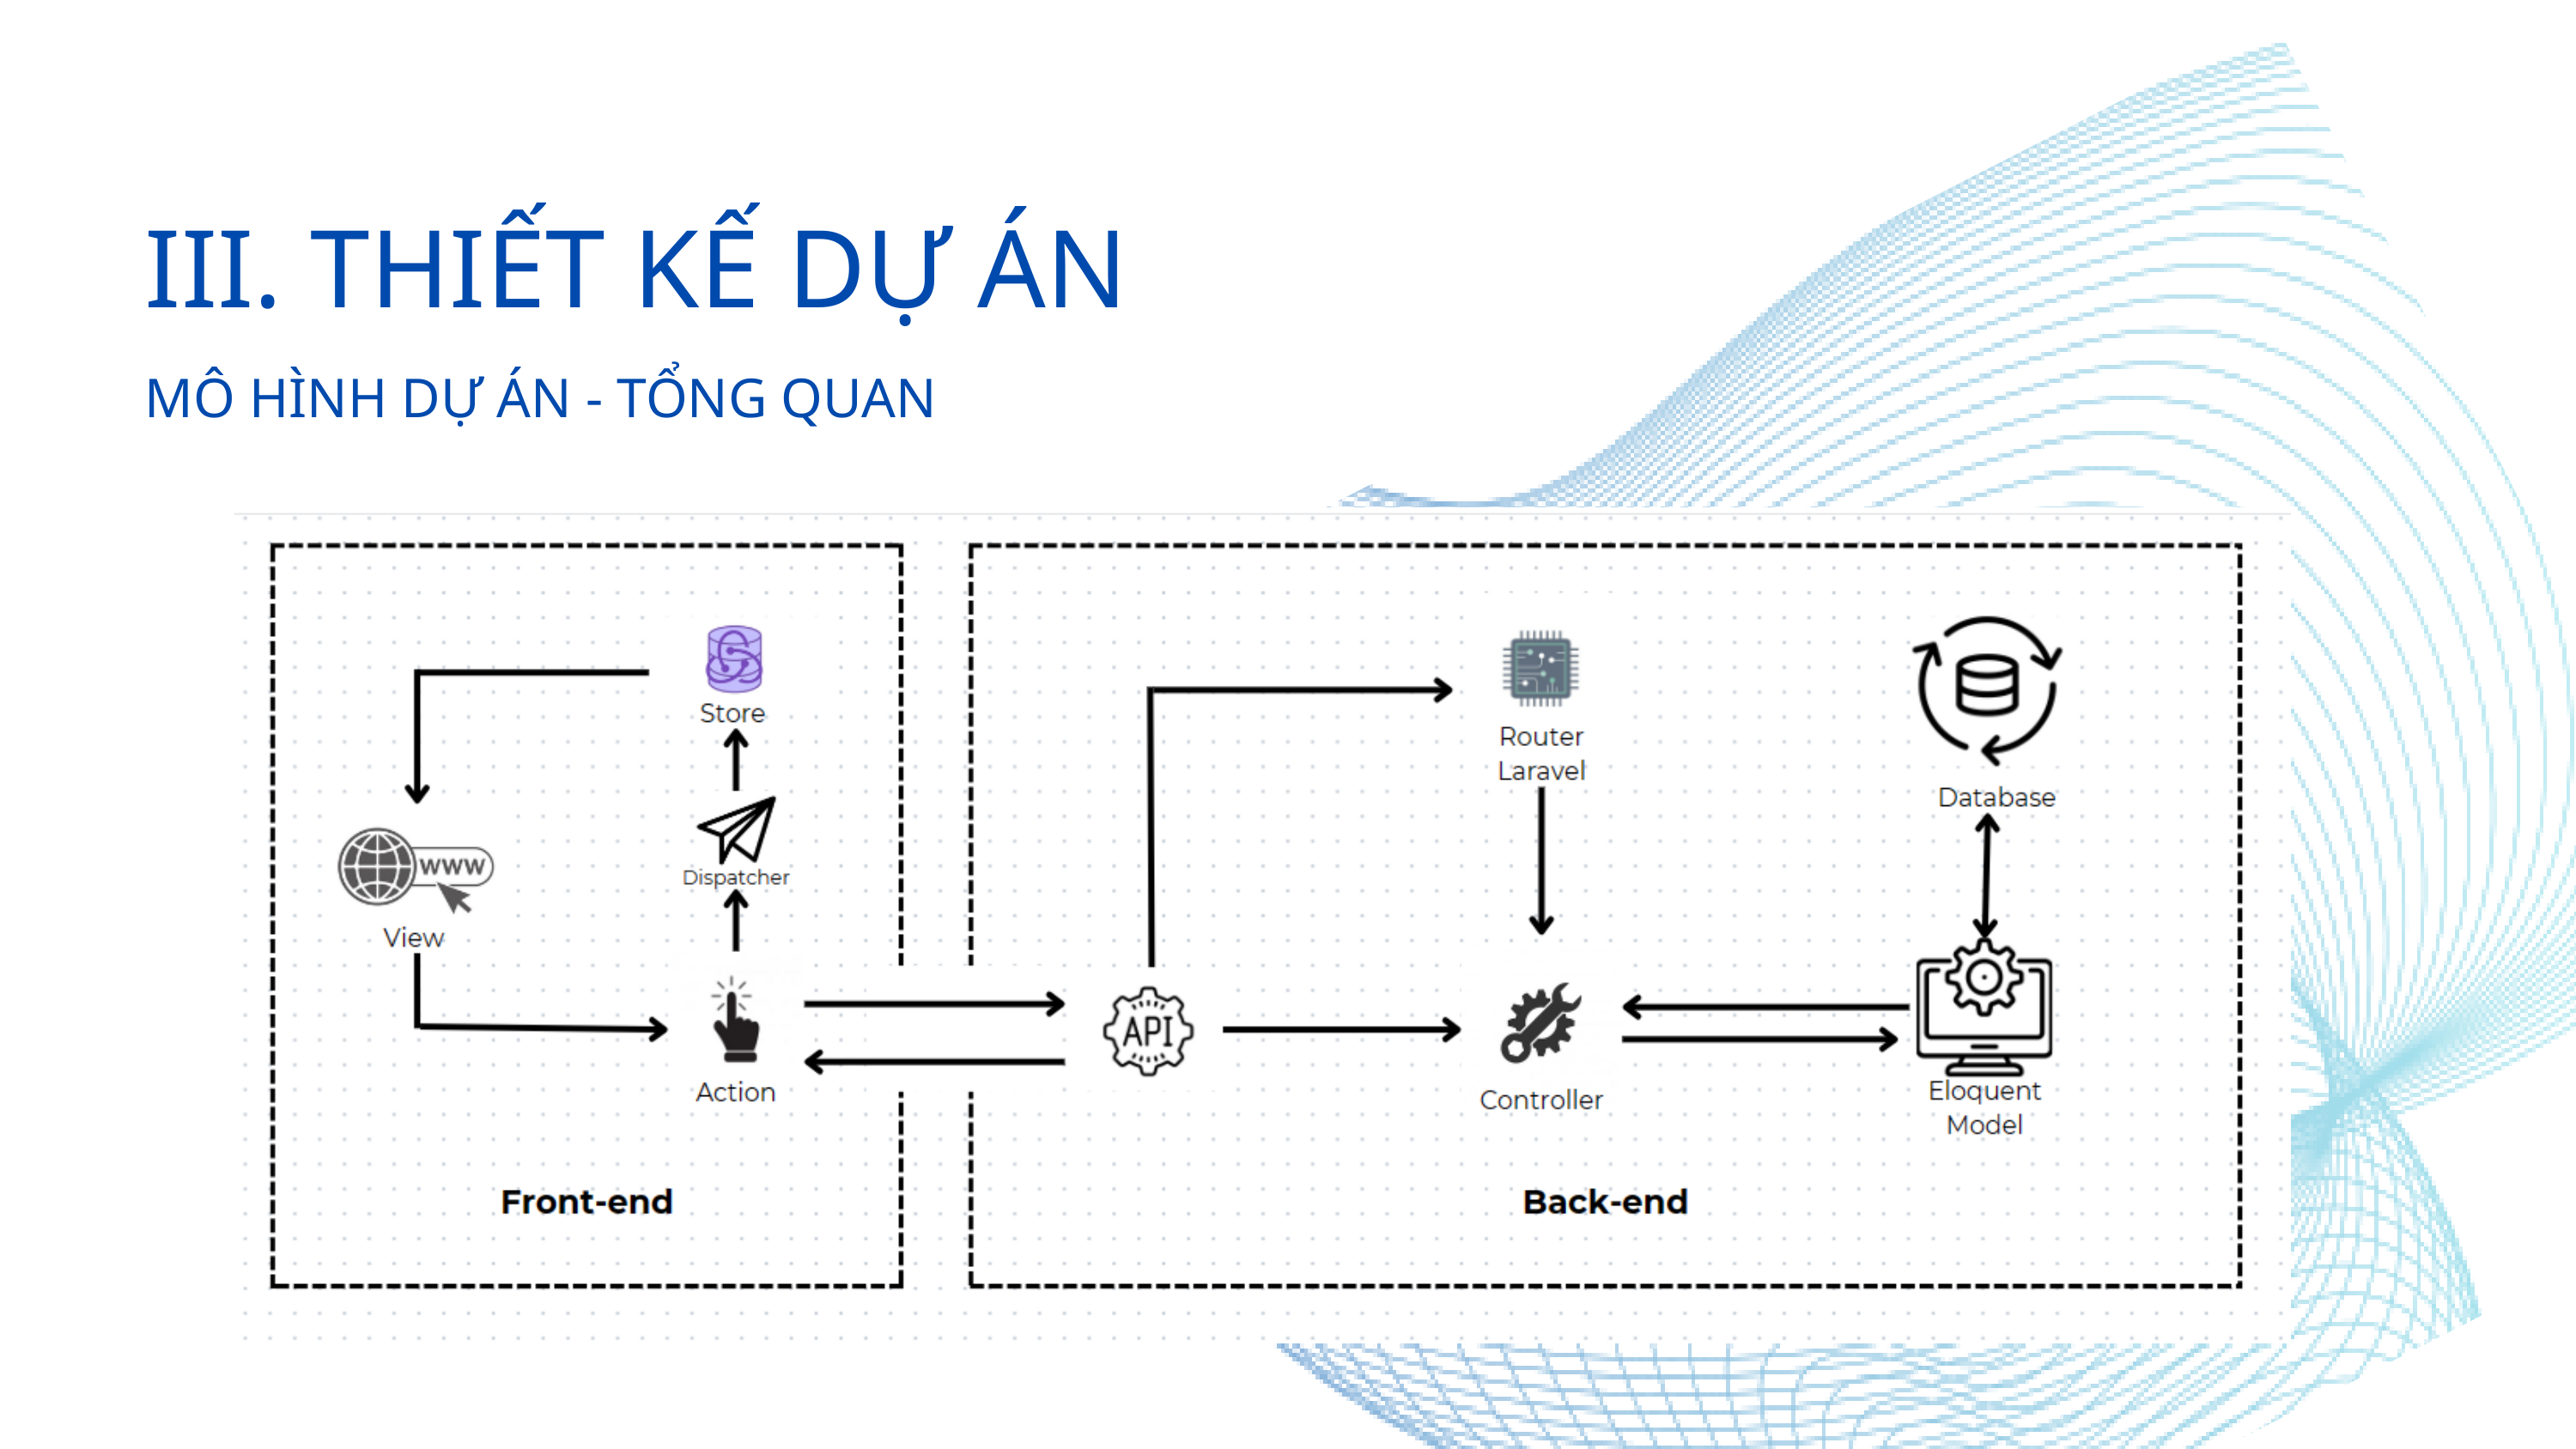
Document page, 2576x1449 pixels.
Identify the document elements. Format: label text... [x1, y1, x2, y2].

text_box MÔ HÌNH DỰ ÁN - TỔNG QUAN [144, 374, 1263, 429]
text_box [1229, 21, 2576, 1449]
text_box [234, 507, 2291, 1343]
text_box III. THIẾT KẾ DỰ ÁN [144, 222, 1263, 330]
